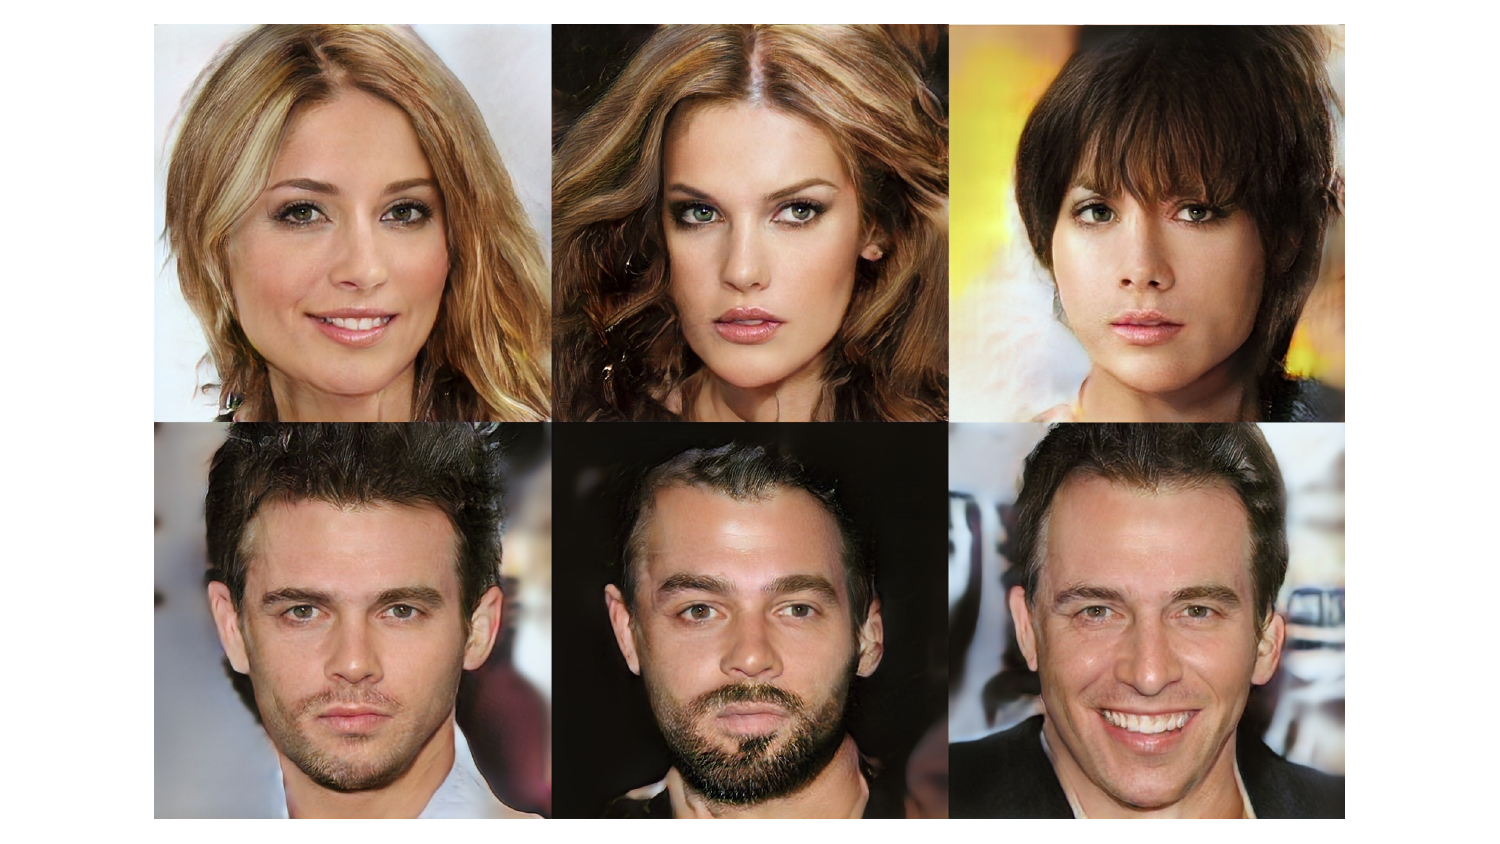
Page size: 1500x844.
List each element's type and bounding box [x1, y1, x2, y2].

picture [154, 24, 1346, 819]
